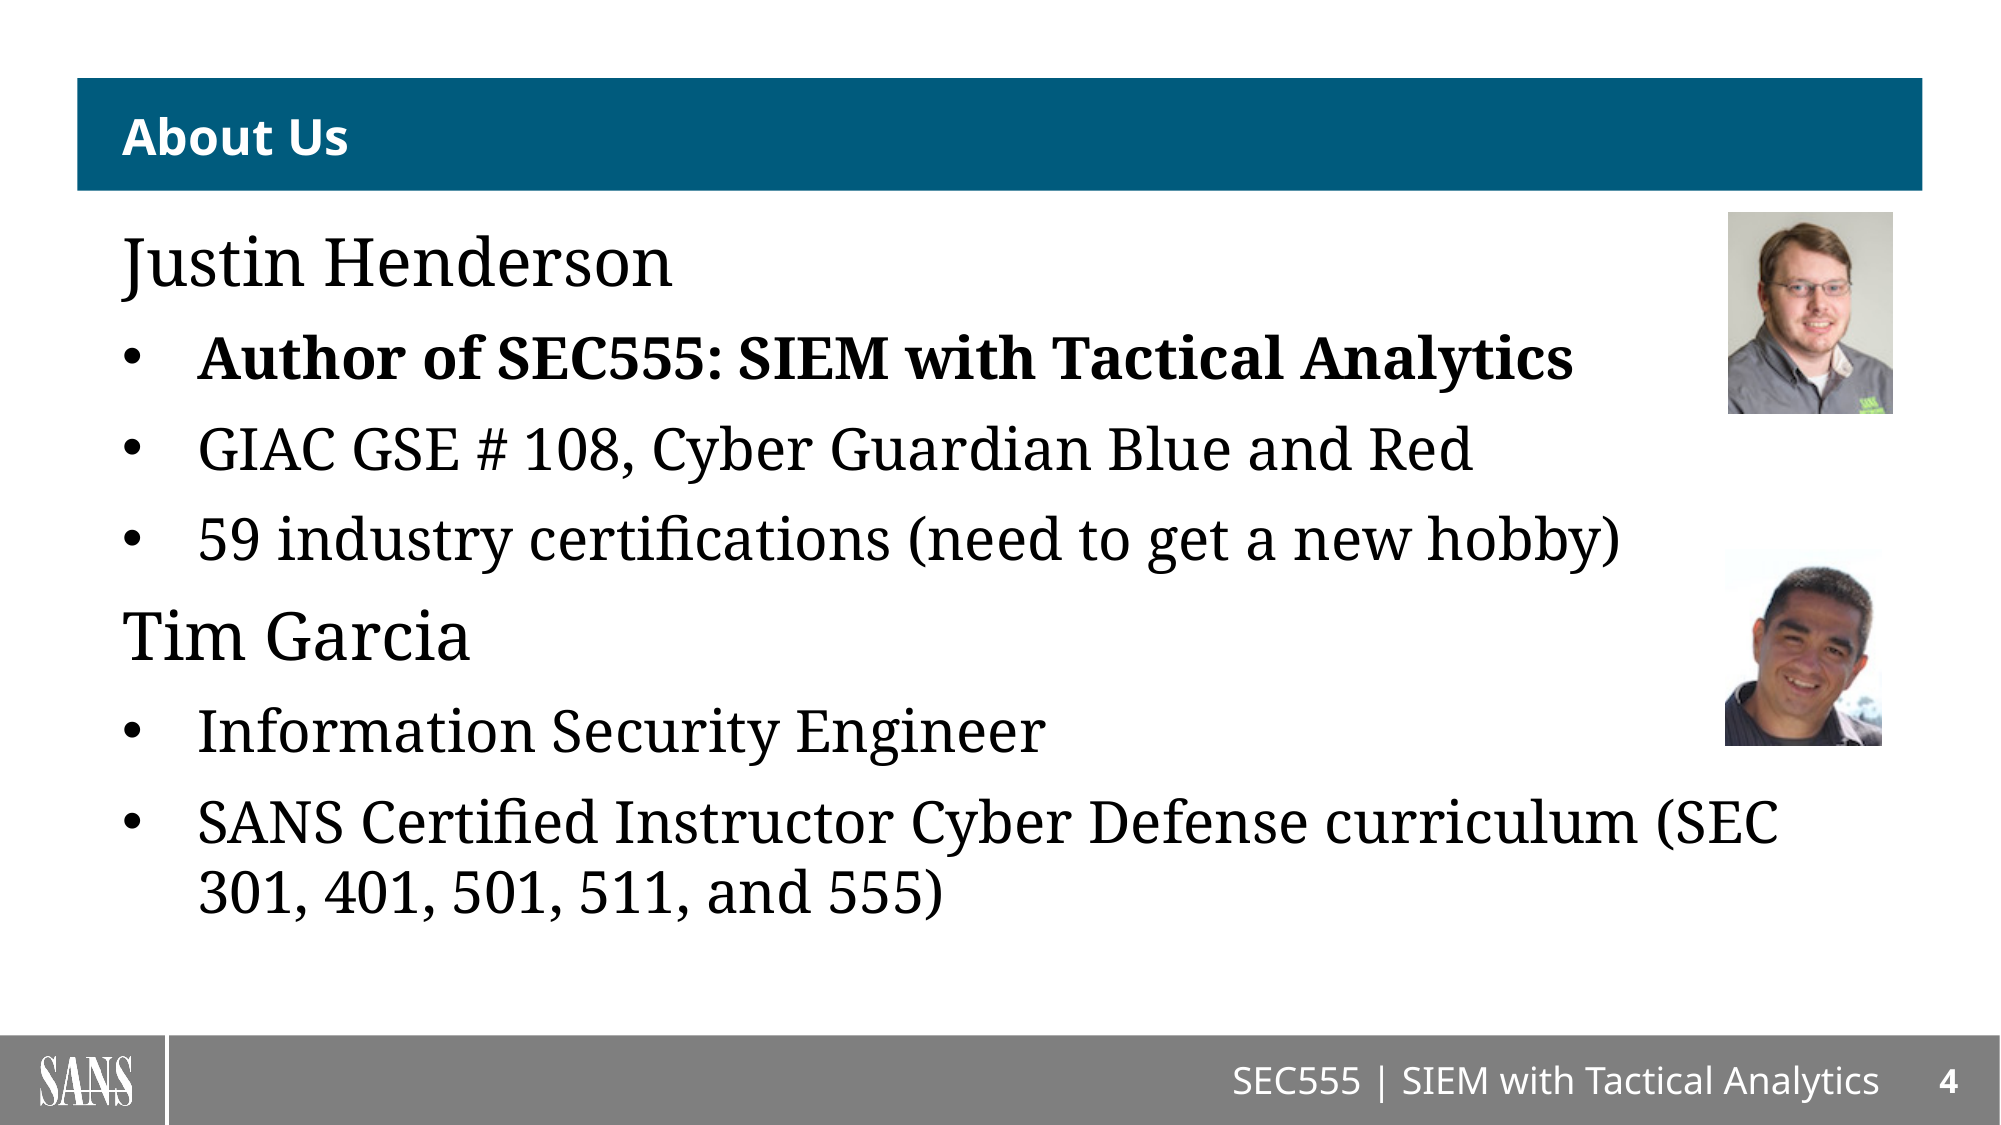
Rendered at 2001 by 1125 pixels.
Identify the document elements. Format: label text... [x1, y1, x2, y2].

list Justin Henderson Author of SEC555: SIEM with Tactical Analytics GIAC GSE # 108, Cyber Guardian Blue and Red 59 industry certifications (need to get a new hobby) Tim Garcia Information Security Engineer SANS Certified Instructor Cyber Defense curriculum (SEC 301, 401, 501, 511, and 555) [107, 212, 1893, 1013]
picture [1725, 549, 1882, 746]
title About Us [107, 78, 1893, 191]
picture [1728, 212, 1893, 415]
